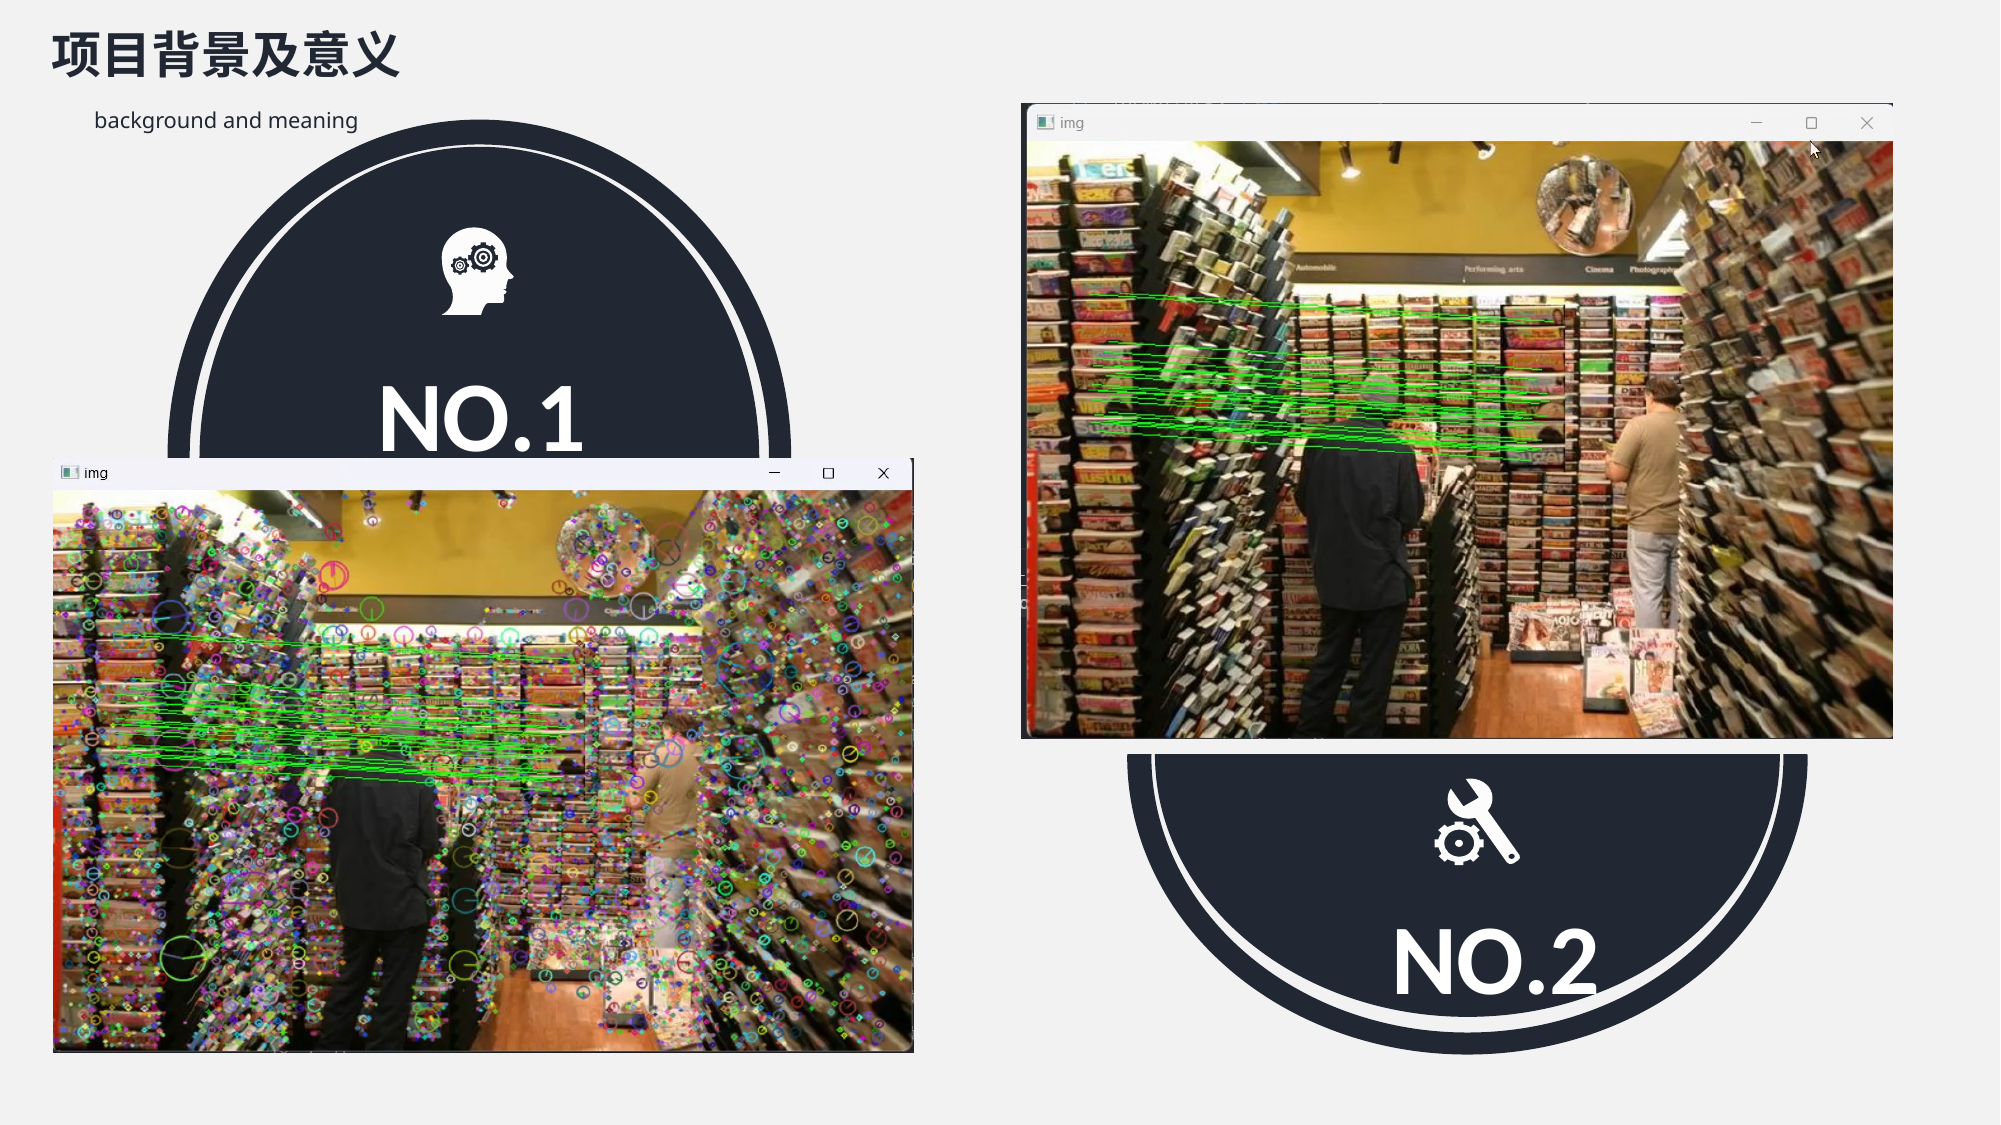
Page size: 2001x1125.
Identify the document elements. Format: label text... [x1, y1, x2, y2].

picture [1021, 103, 1893, 739]
text_box background and meaning [79, 91, 401, 141]
text_box NO.1 [317, 343, 603, 448]
text_box NO.2 [1331, 886, 1636, 984]
text_box 项目背景及意义 [37, 16, 417, 91]
picture [53, 458, 914, 1053]
text_box [1154, 754, 1780, 1017]
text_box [1434, 777, 1521, 866]
text_box [167, 119, 792, 458]
text_box [199, 146, 760, 458]
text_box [441, 227, 518, 315]
text_box [1127, 754, 1808, 1055]
